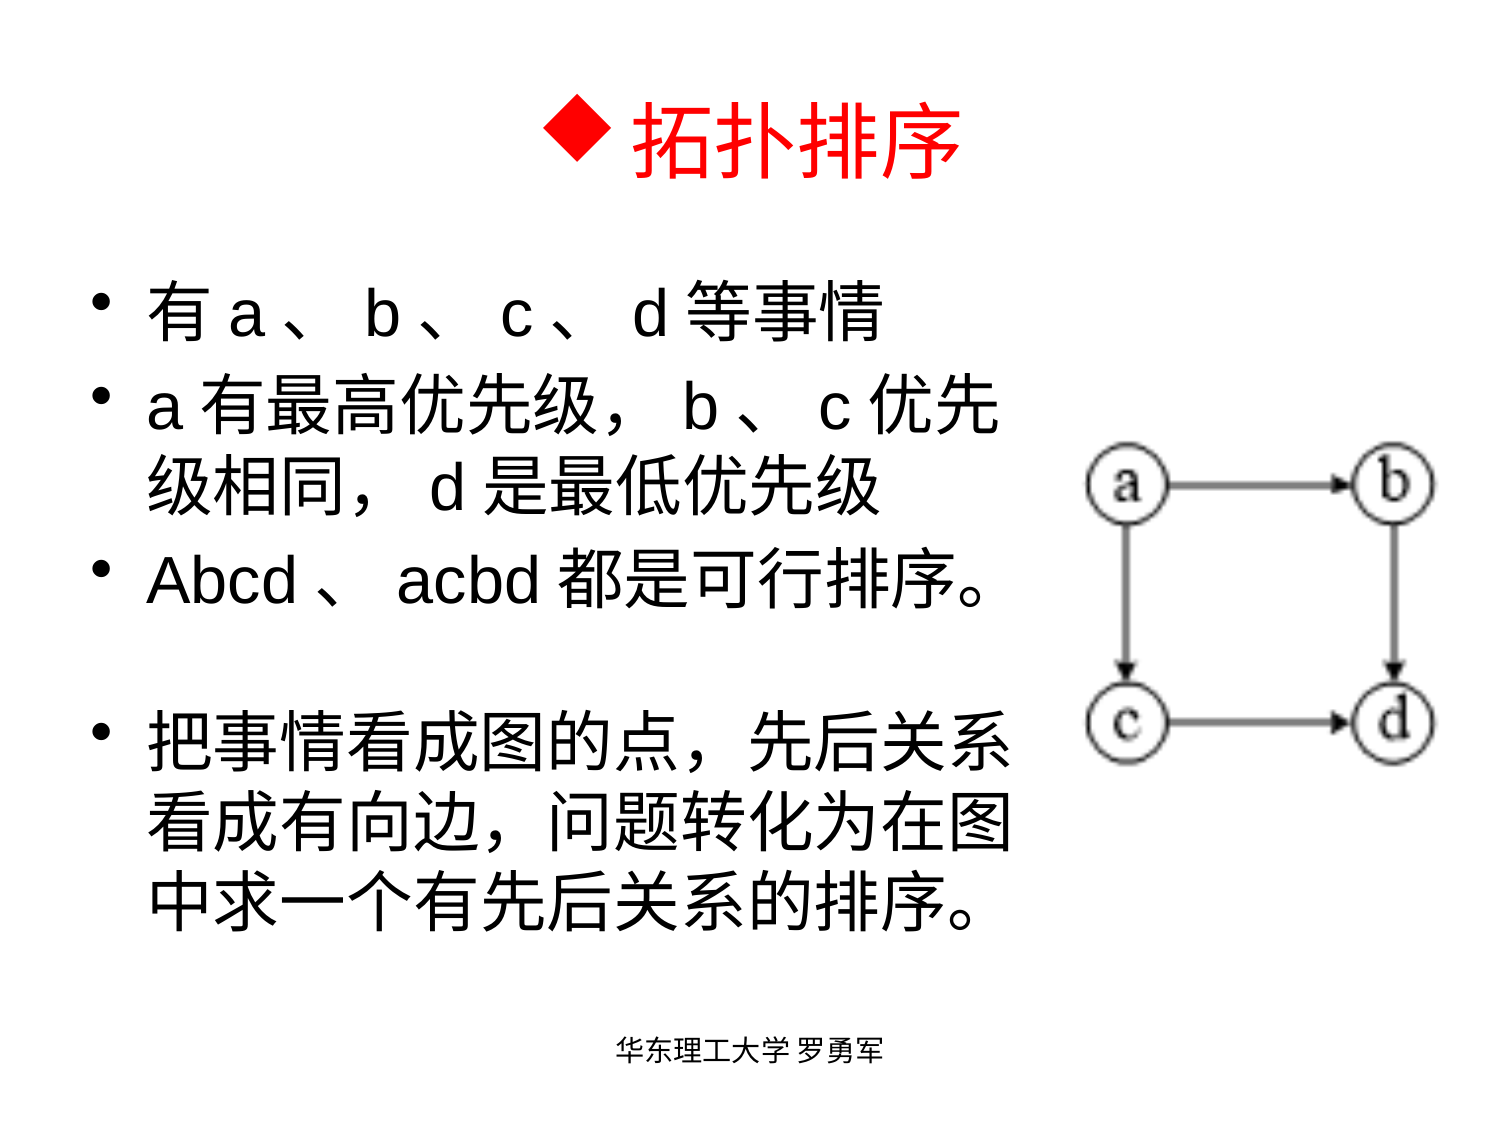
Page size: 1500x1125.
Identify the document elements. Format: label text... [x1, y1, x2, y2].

picture [1080, 420, 1448, 780]
footer 华东理工大学 罗勇军 [512, 1024, 988, 1103]
list 有a、b、c、d等事情 a有最高优先级，b、c优先级相同，d是最低优先级 Abcd、acbd都是可行排序。 把事情看成图的点，先后关系看成有向边，问题转化为在图中求一个有先后关系的排序。 [75, 262, 1046, 1005]
title 拓扑排序 [75, 45, 1425, 233]
